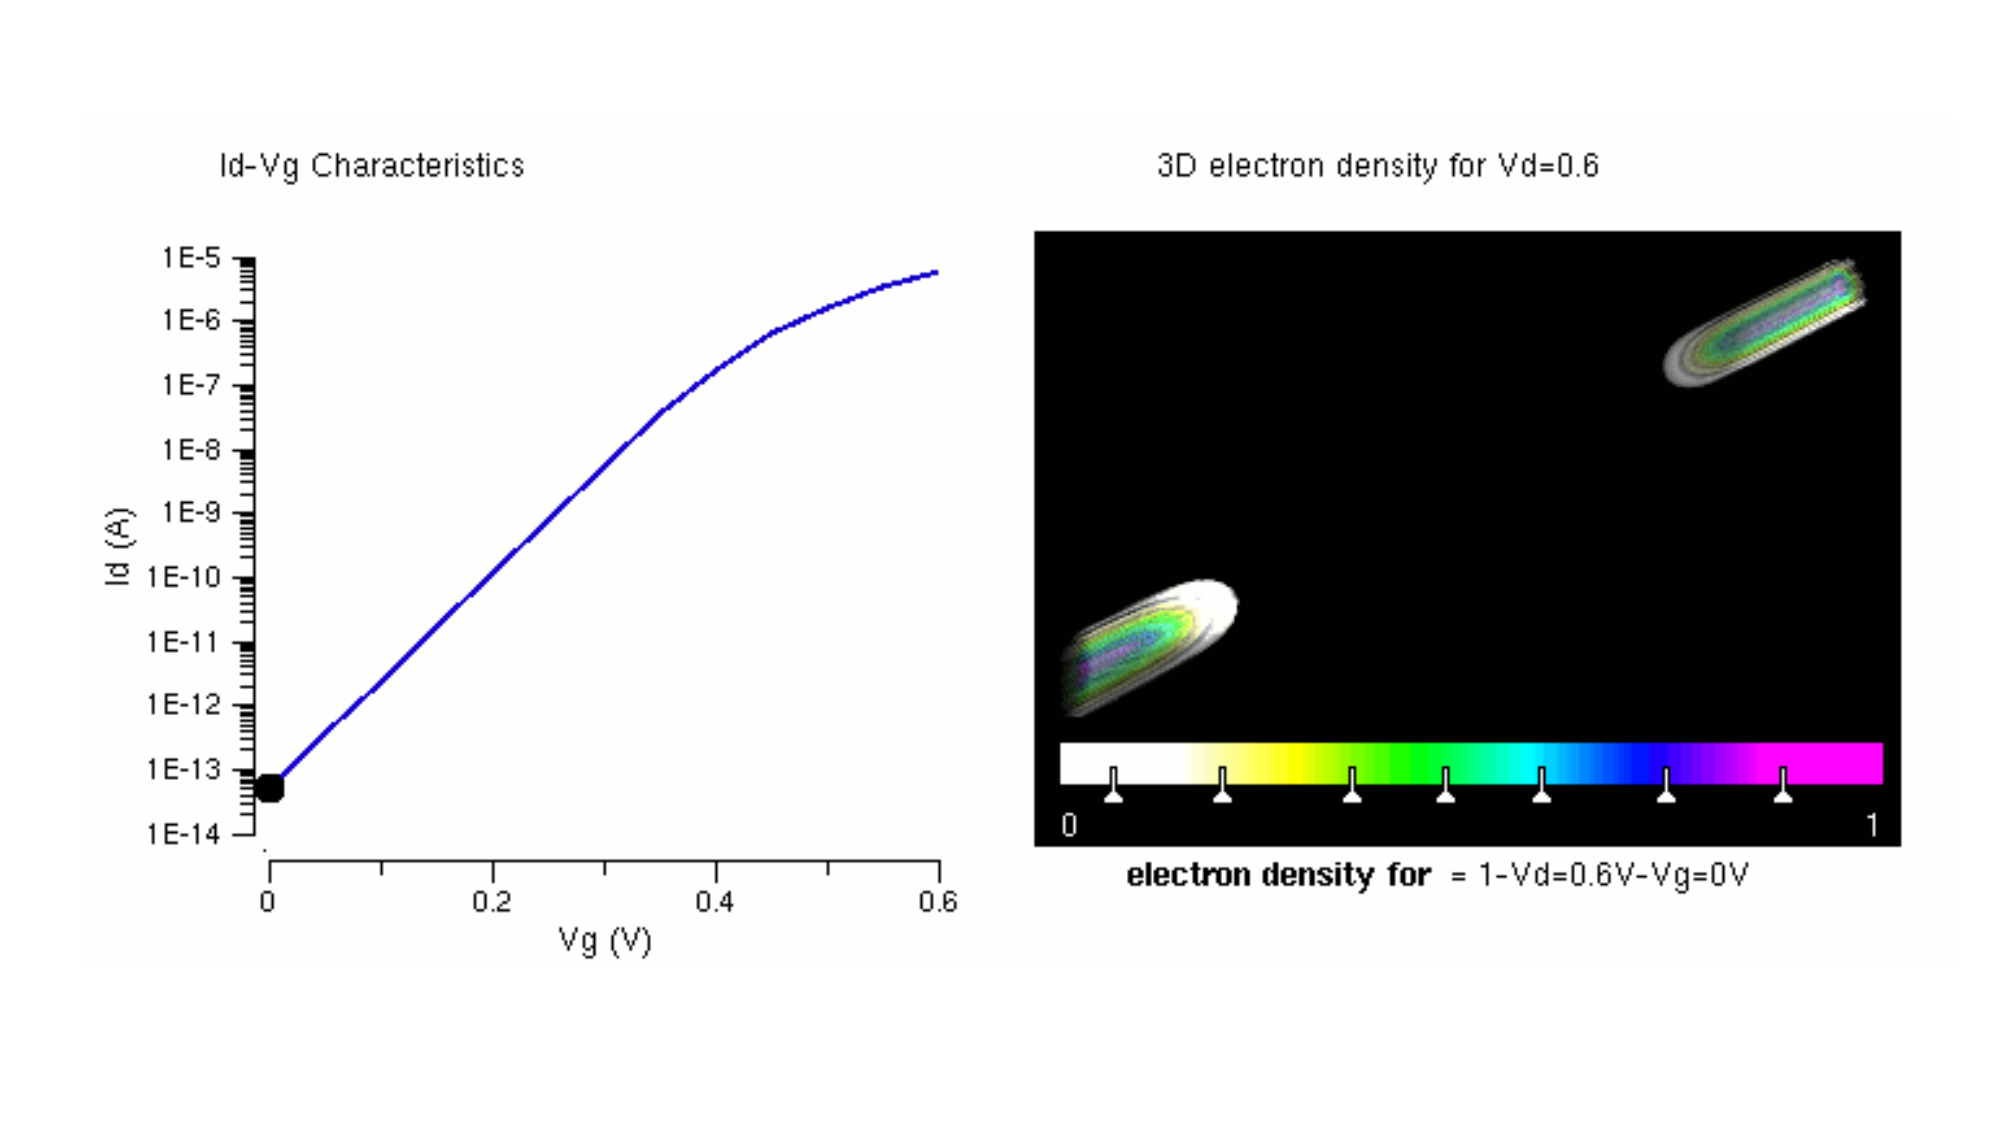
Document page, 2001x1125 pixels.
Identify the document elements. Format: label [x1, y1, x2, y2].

list [80, 115, 1954, 967]
